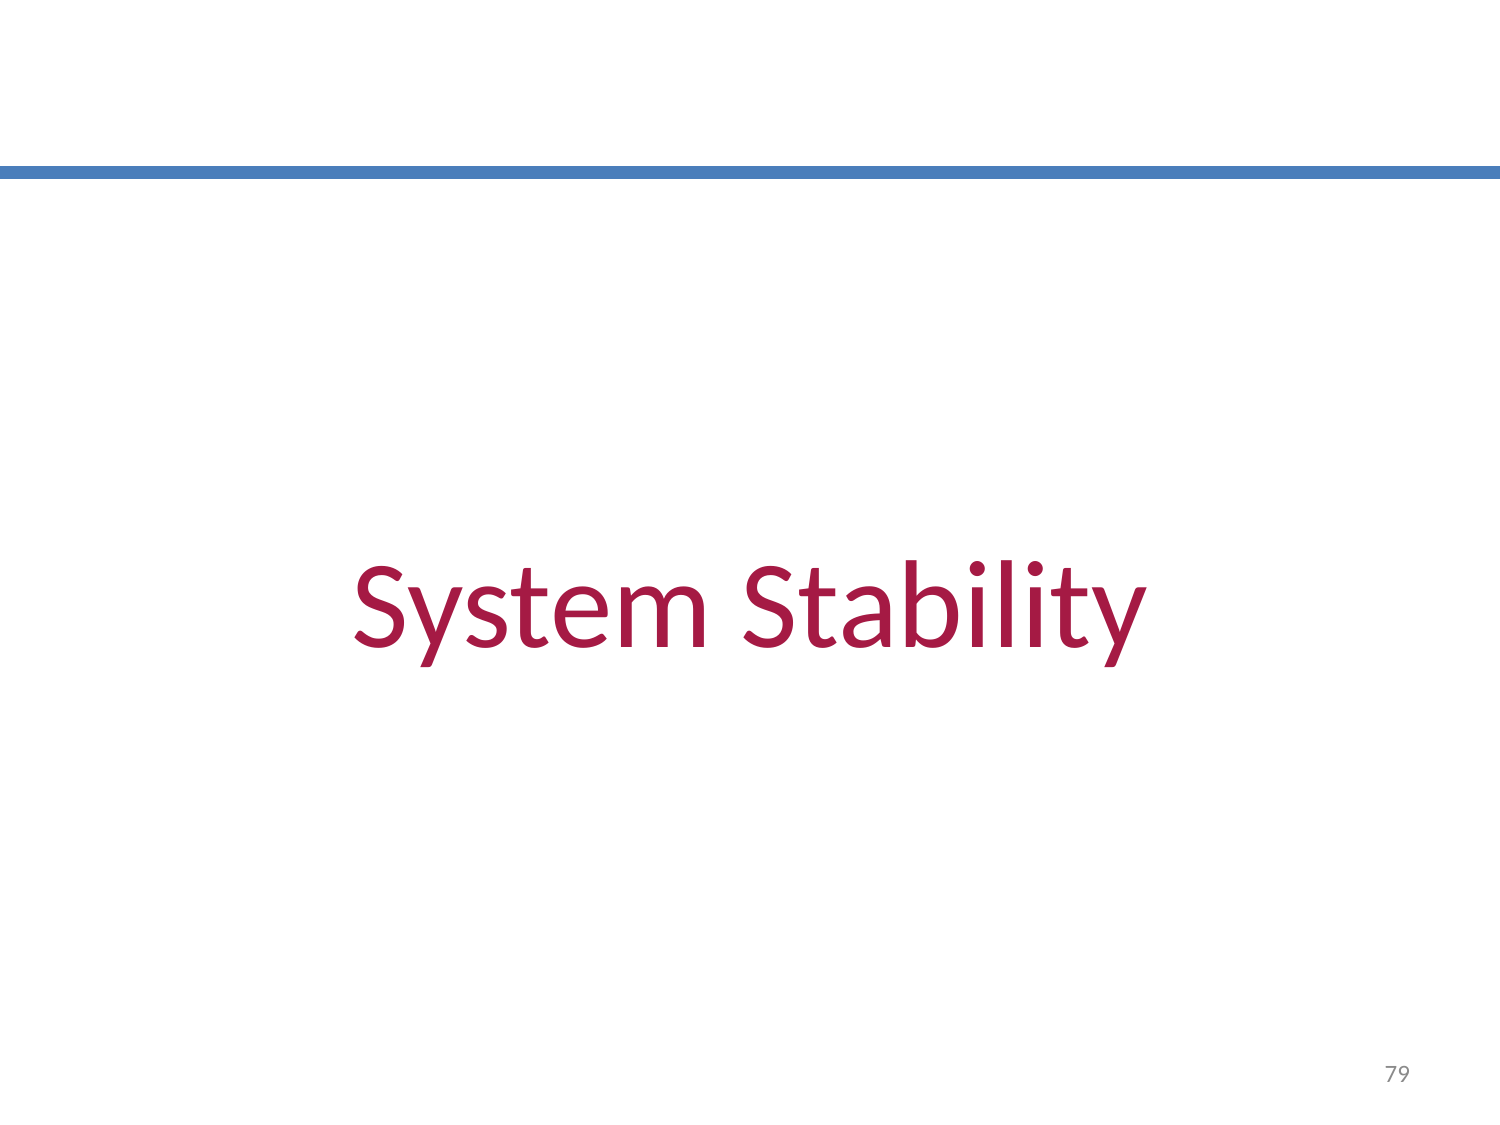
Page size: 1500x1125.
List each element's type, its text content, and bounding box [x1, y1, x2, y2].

slide_number 79 [1364, 1042, 1425, 1103]
list System Stability [75, 219, 1425, 1005]
